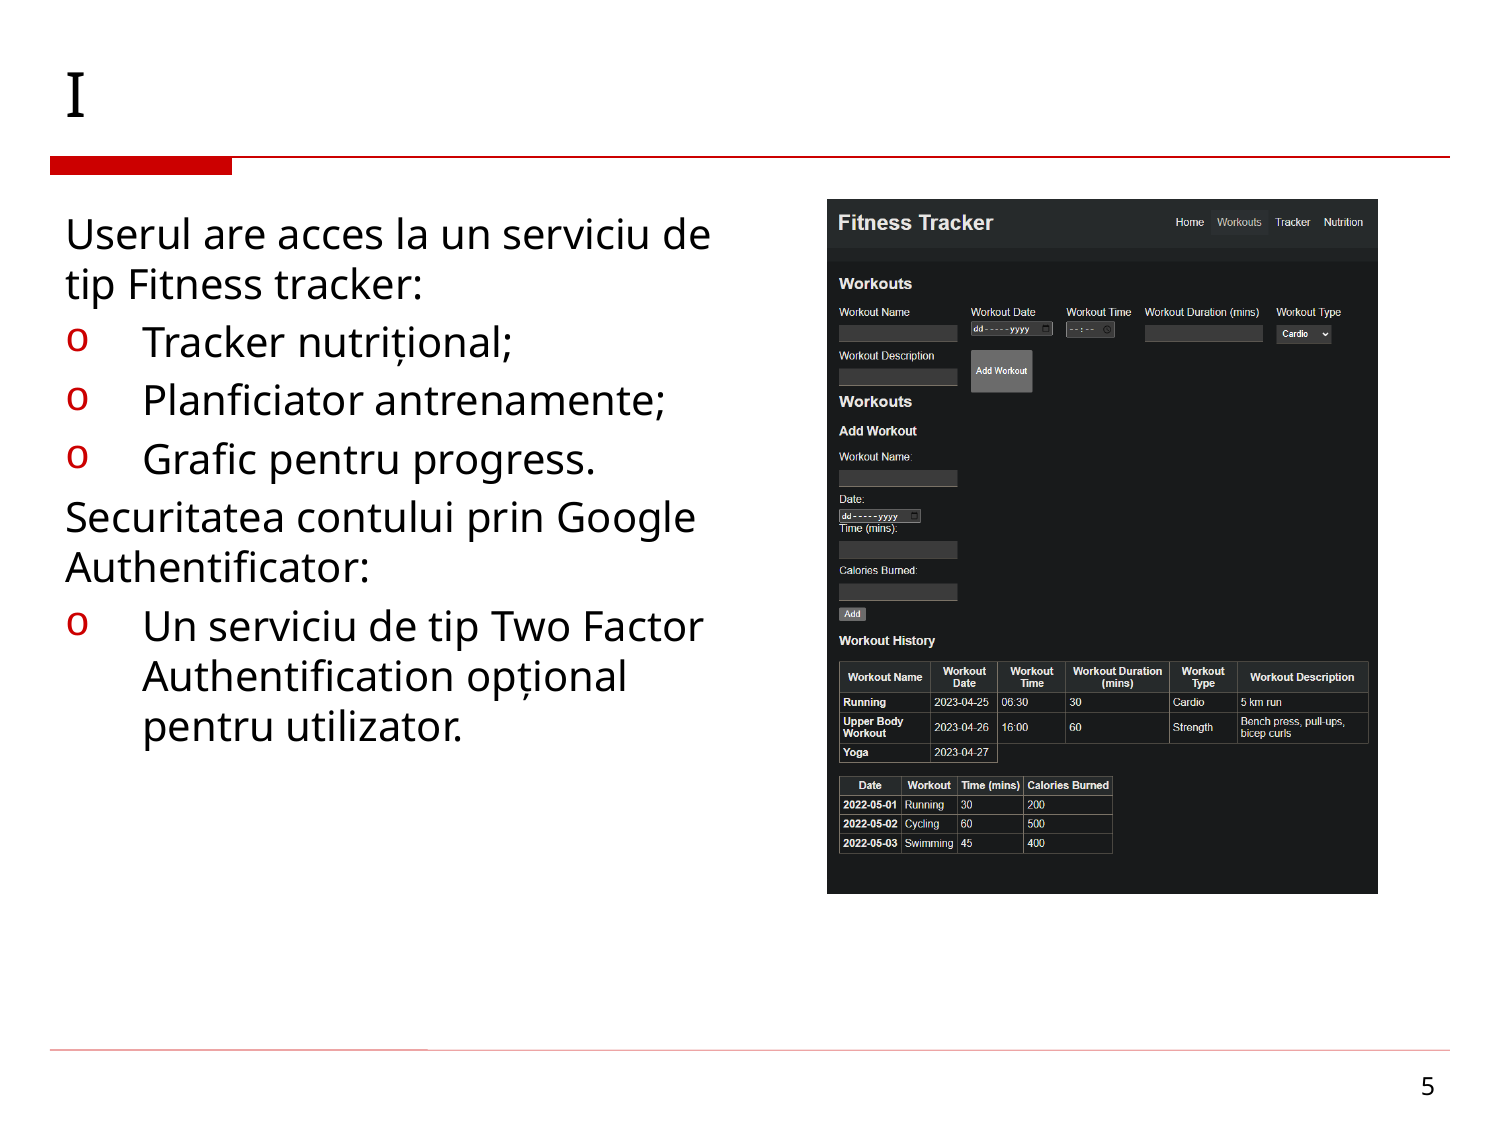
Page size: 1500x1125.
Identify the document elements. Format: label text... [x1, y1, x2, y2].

list Userul are acces la un serviciu de tip Fitness tracker: Tracker nutrițional; Planficiator antrenamente; Grafic pentru progress. Securitatea contului prin Google Authentificator: Un serviciu de tip Two Factor Authentification opțional pentru utilizator. [50, 200, 750, 1038]
title I [50, 37, 1450, 138]
picture [827, 199, 1378, 895]
slide_number 5 [1374, 1062, 1450, 1113]
